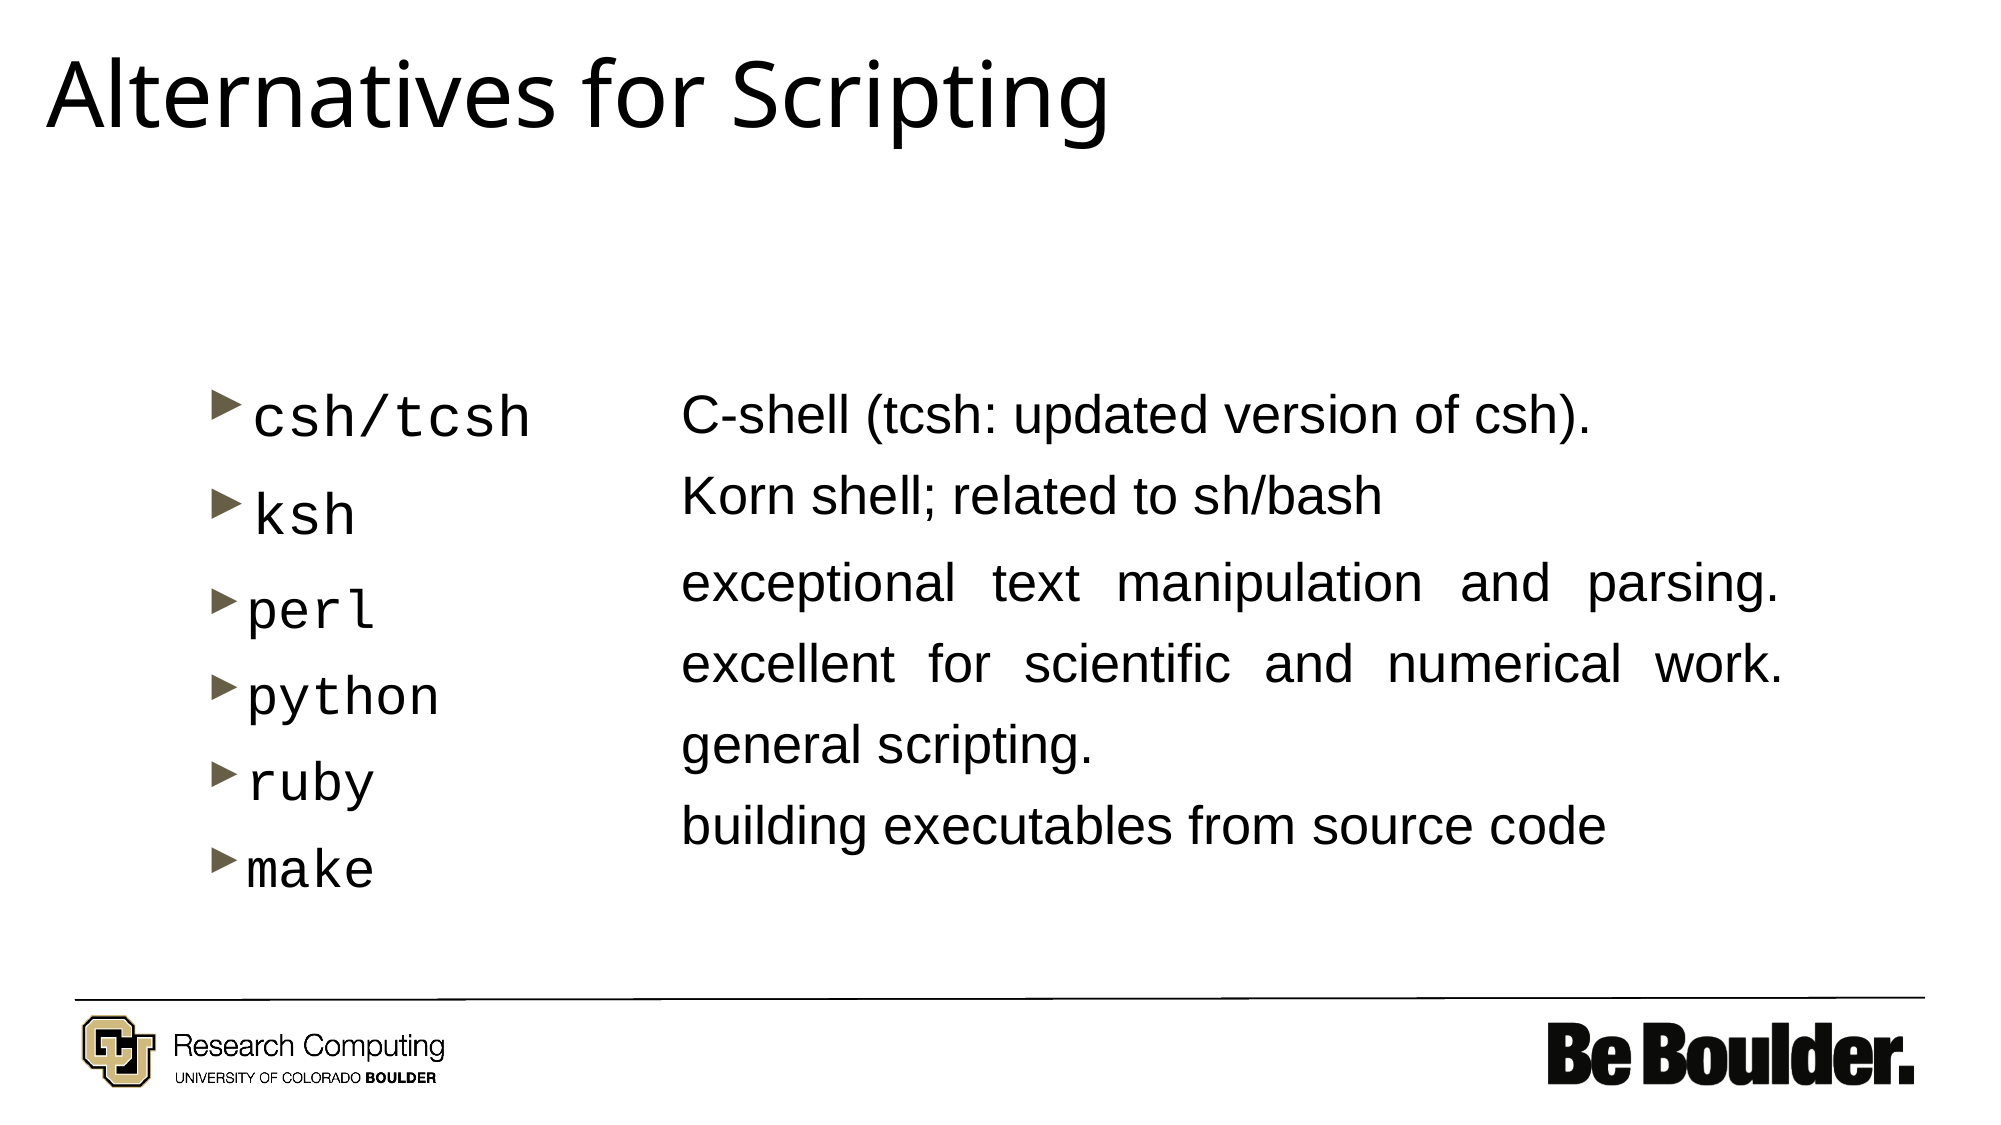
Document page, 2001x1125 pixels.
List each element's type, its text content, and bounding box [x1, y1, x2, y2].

title Alternatives for Scripting [41, 0, 1926, 185]
text_box ▶ csh/tcsh ▶ ksh ▶ perl ▶ python ▶ ruby ▶ make [206, 345, 686, 899]
picture [1524, 1015, 1938, 1088]
text_box C-shell (tcsh: updated version of csh). Korn shell; related to sh/bash exceptional text manipulation and parsing. excellent for scientific and numerical work. general scripting. building executables from source code [677, 358, 1821, 856]
picture [81, 1015, 444, 1088]
